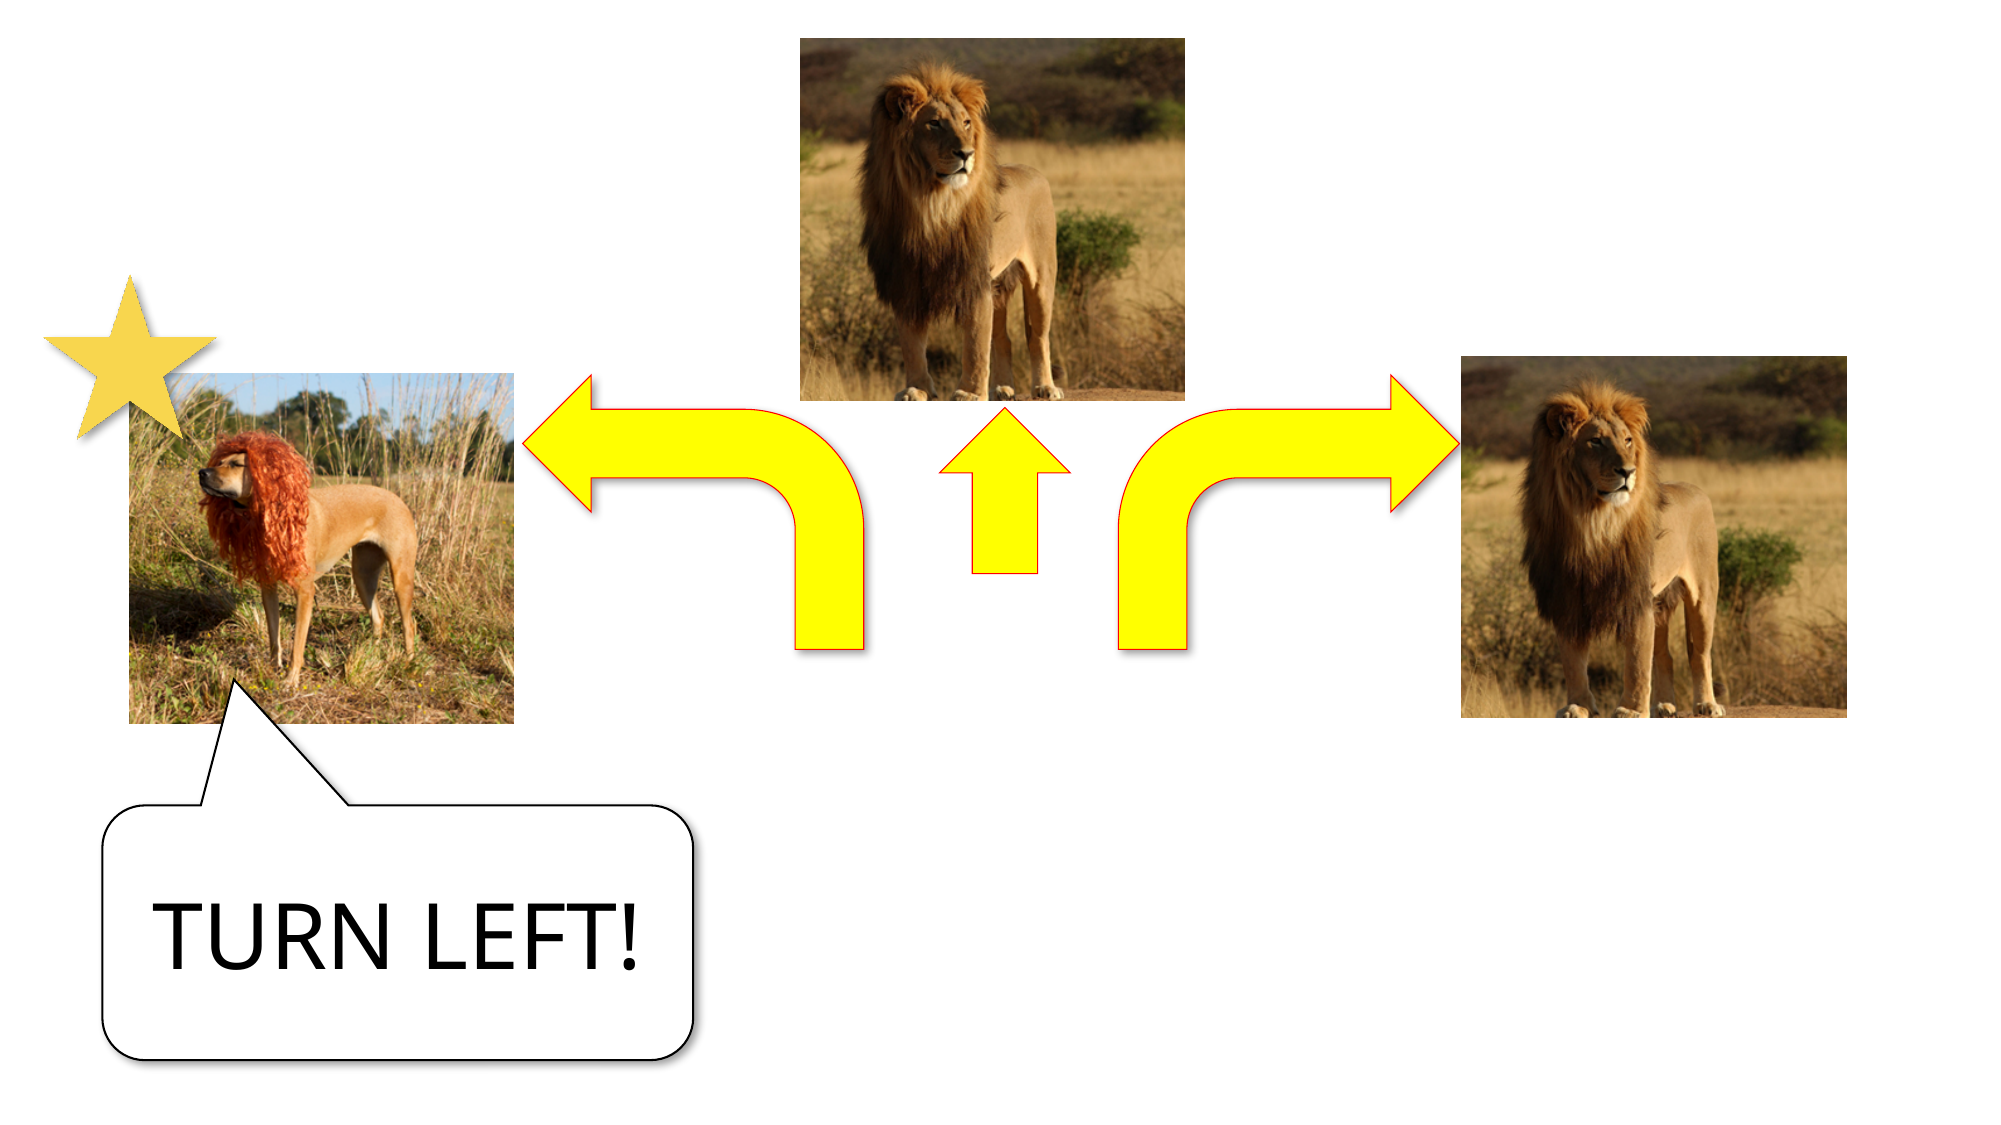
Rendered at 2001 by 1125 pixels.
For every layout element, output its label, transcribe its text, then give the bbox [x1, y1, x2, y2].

text_box [1117, 373, 1461, 650]
picture [41, 268, 514, 724]
picture [799, 38, 1185, 401]
picture [1461, 356, 1847, 719]
text_box [938, 406, 1072, 575]
text_box TURN LEFT! [101, 724, 695, 1062]
text_box [521, 373, 865, 650]
